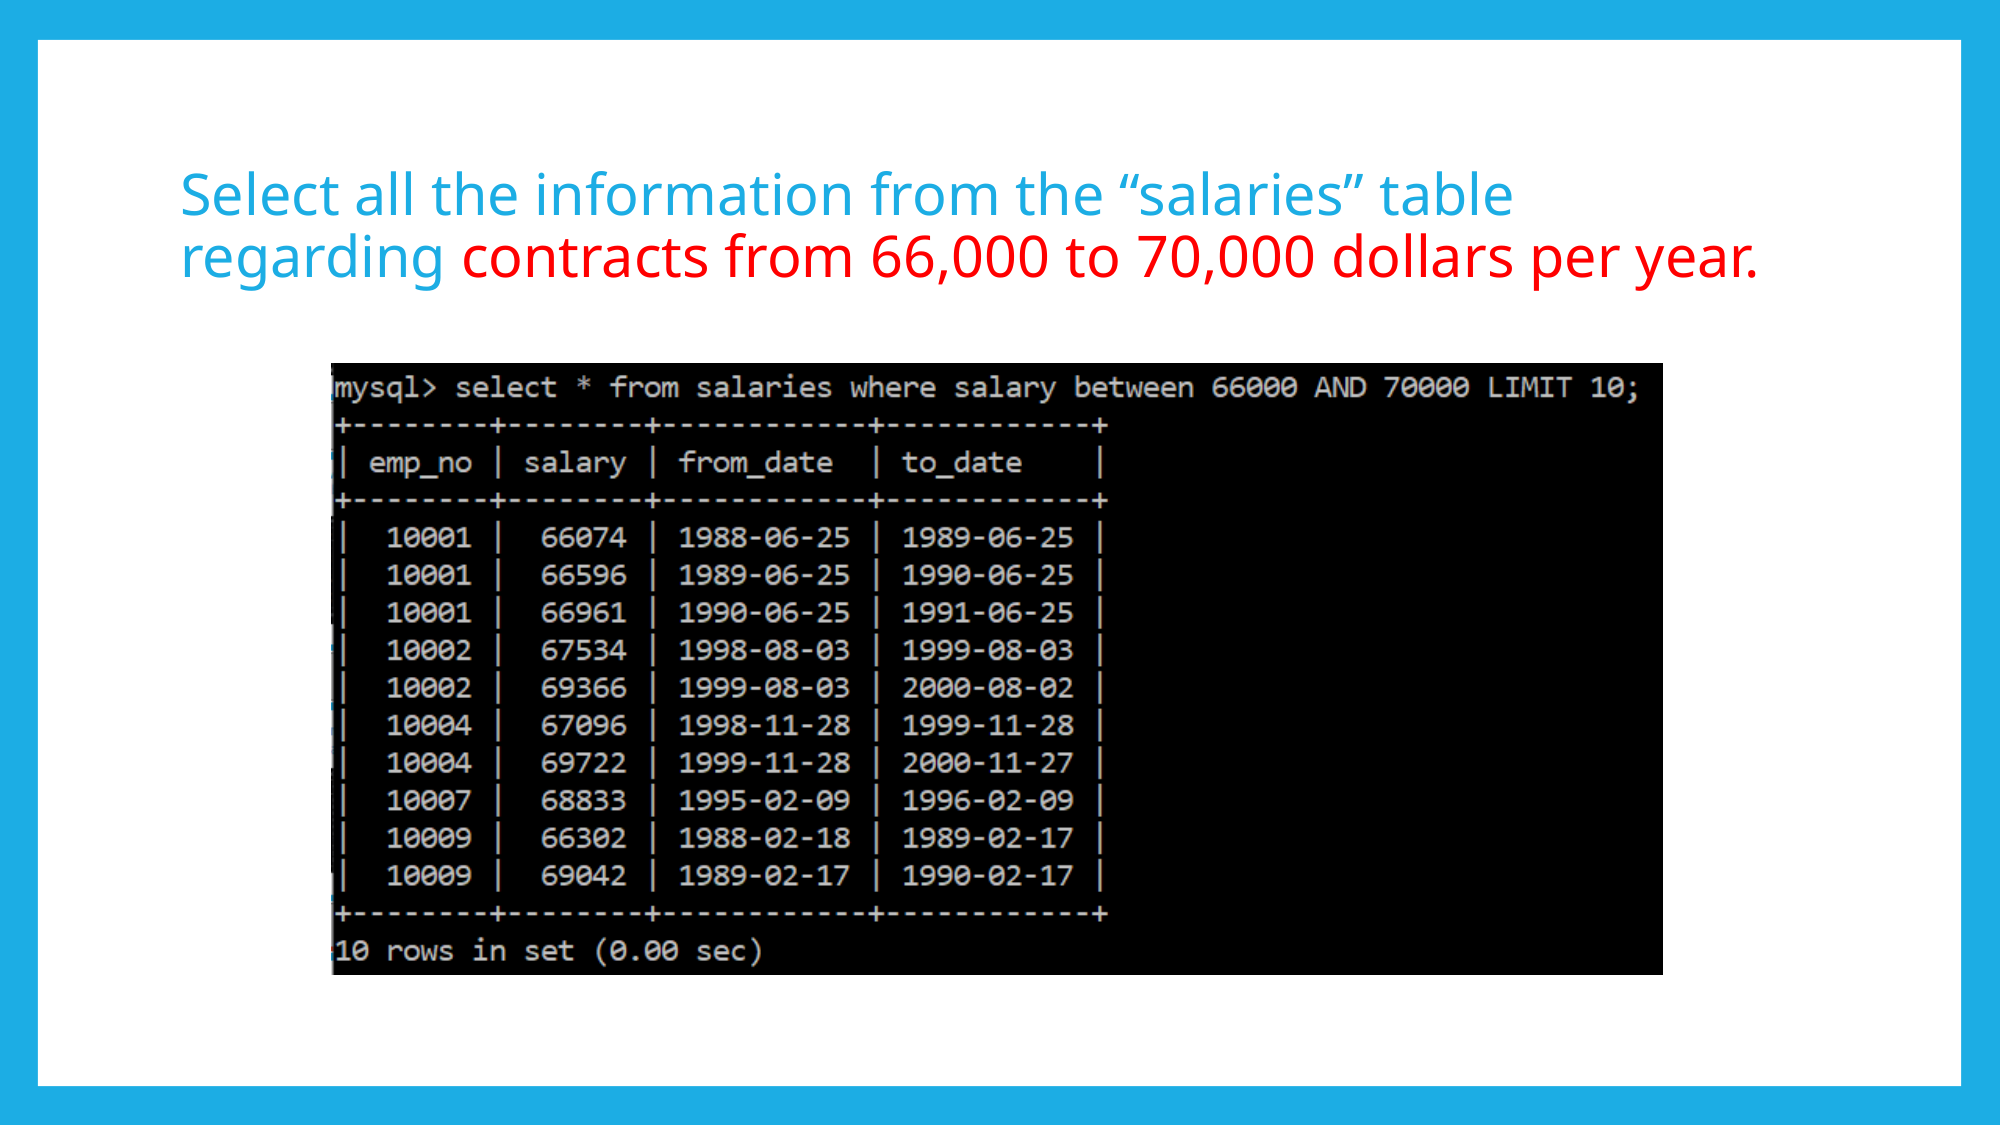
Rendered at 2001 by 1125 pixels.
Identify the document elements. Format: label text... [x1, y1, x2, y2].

title Select all the information from the “salaries” table regarding contracts from 66,000 to 70,000 dollars per year. [165, 154, 1786, 378]
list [331, 362, 1664, 975]
